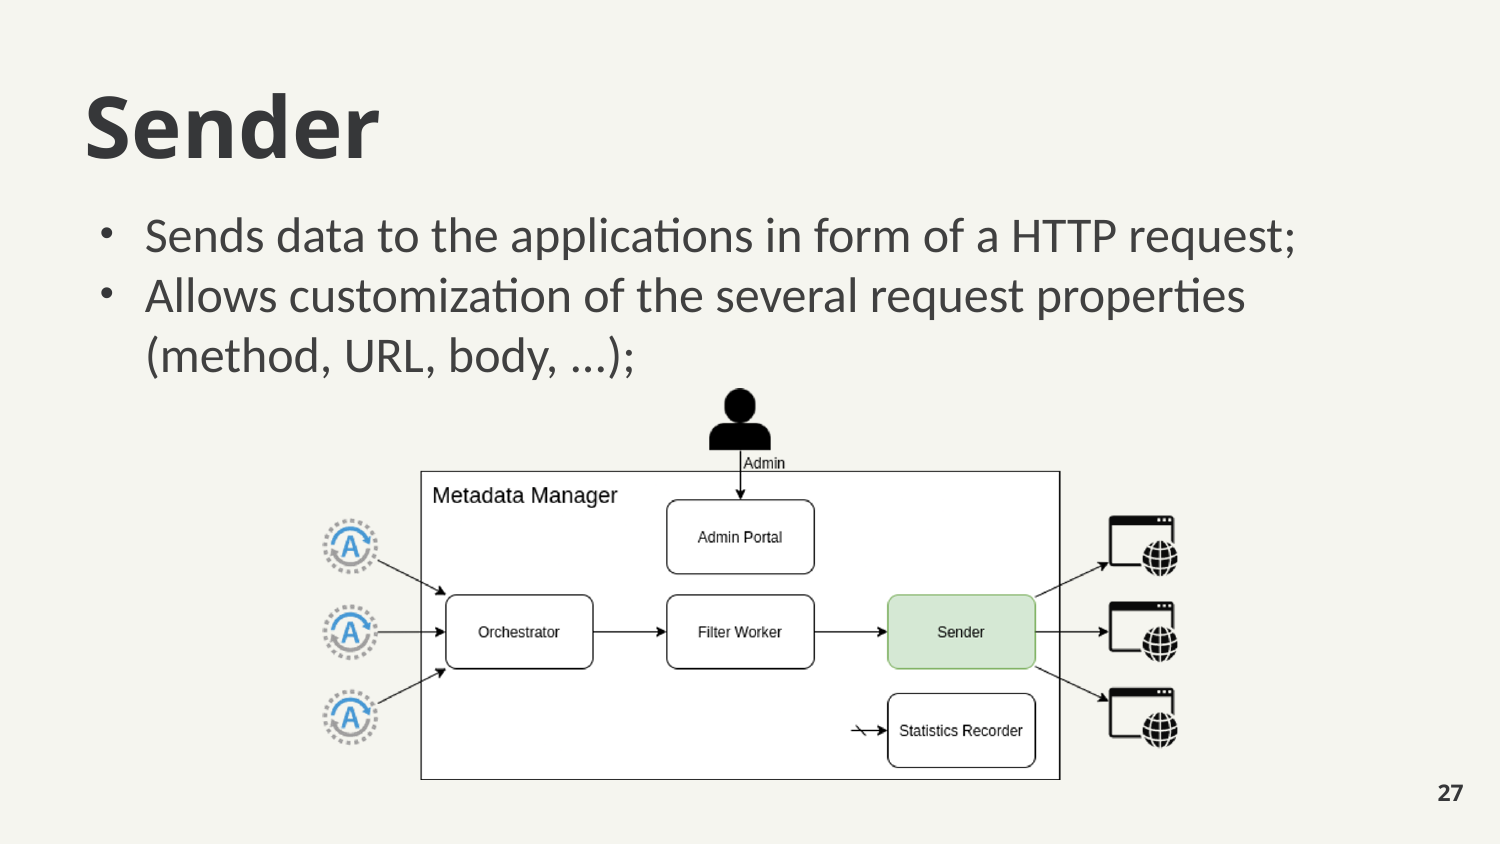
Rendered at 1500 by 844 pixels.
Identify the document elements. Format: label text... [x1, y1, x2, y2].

slide_number 27 [1374, 779, 1464, 809]
title Sender [84, 84, 1148, 202]
list Sends data to the applications in form of a HTTP request;​ Allows customization of the several request properties (method, URL, body, ...);​ [84, 202, 1374, 753]
picture [322, 388, 1178, 780]
